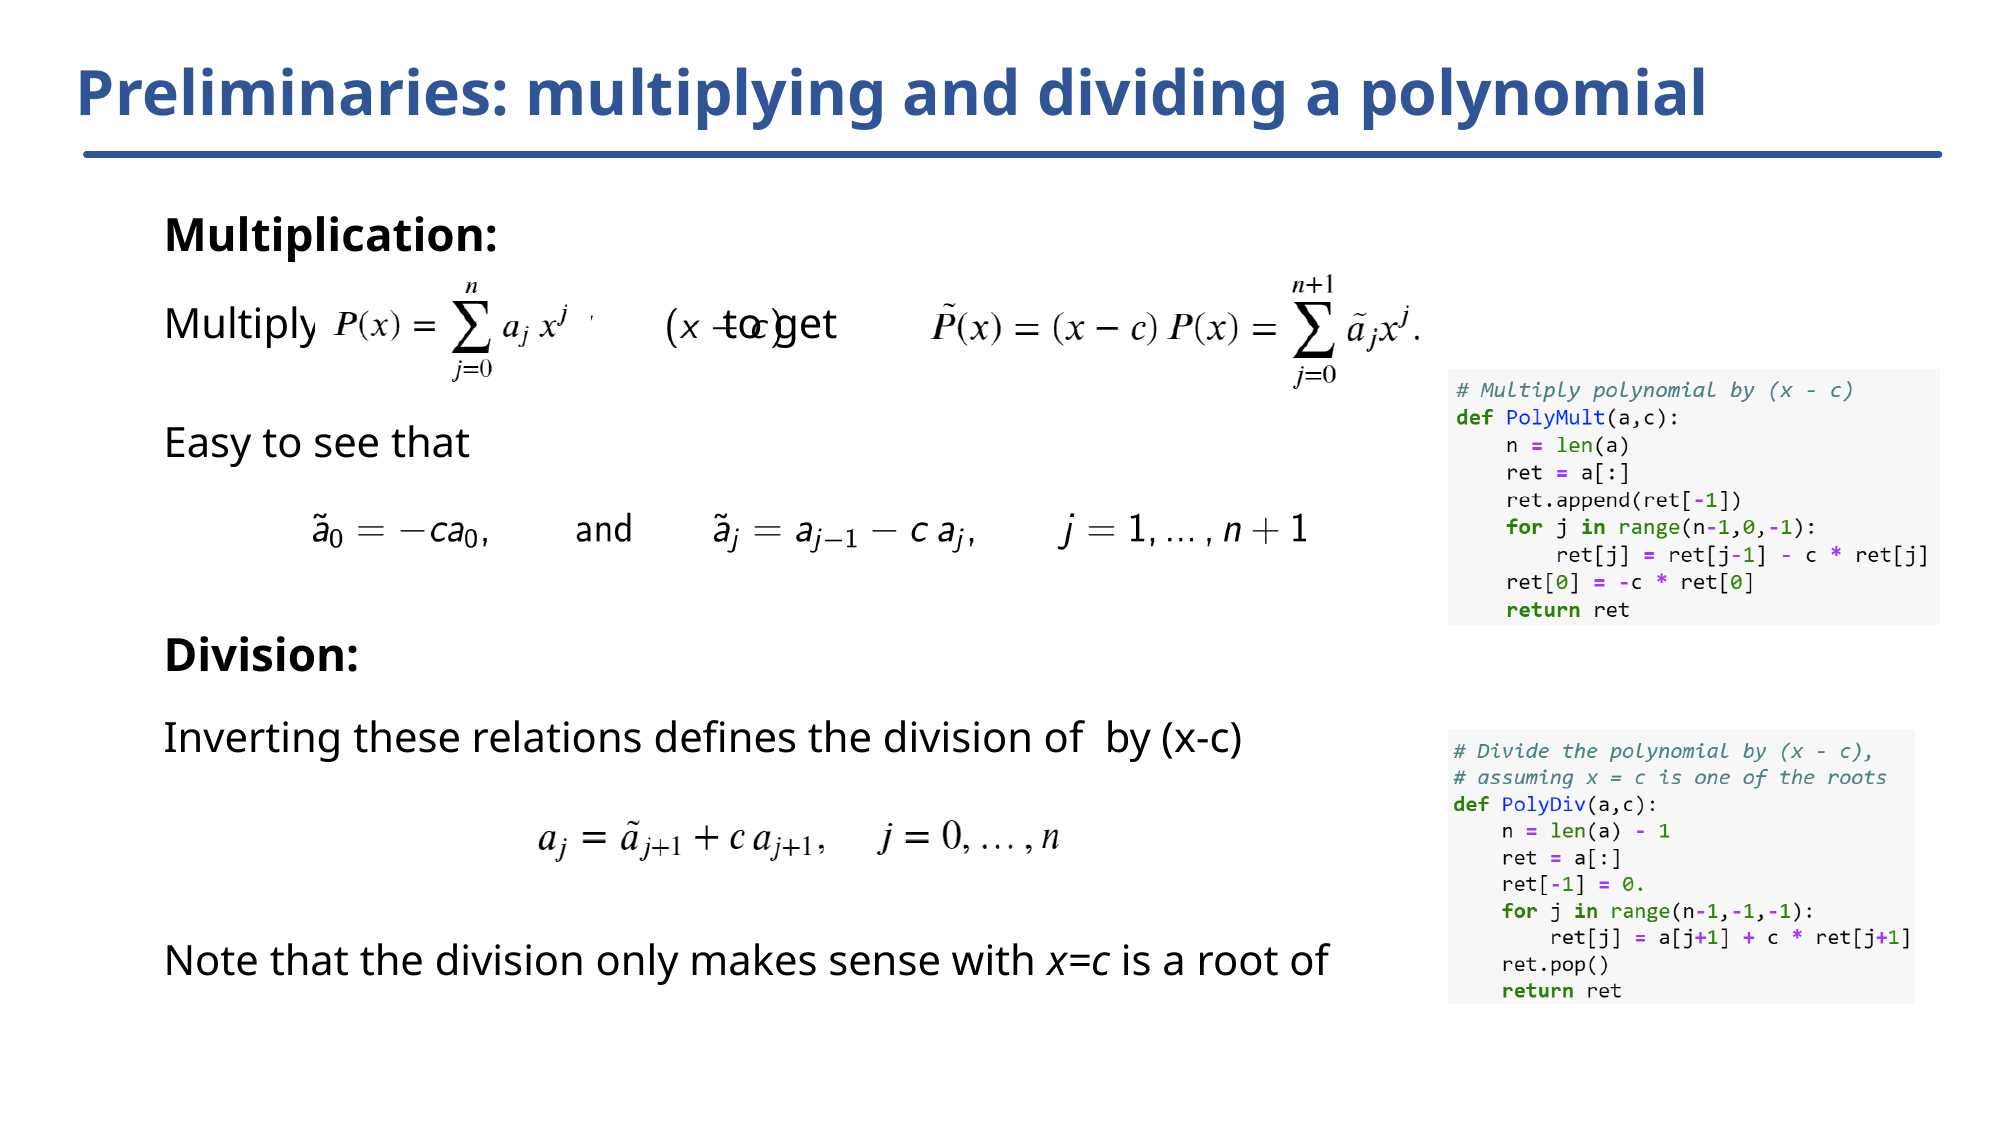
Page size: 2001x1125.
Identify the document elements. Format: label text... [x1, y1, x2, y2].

text_box Division: [148, 618, 545, 689]
picture [521, 812, 1080, 868]
text_box Easy to see that [148, 408, 935, 474]
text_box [148, 264, 1664, 391]
picture [310, 512, 1306, 553]
picture [1448, 730, 1915, 1004]
text_box Multiplication: [148, 198, 545, 264]
title Preliminaries: multiplying and dividing a polynomial [60, 0, 1940, 192]
picture [1448, 369, 1940, 625]
